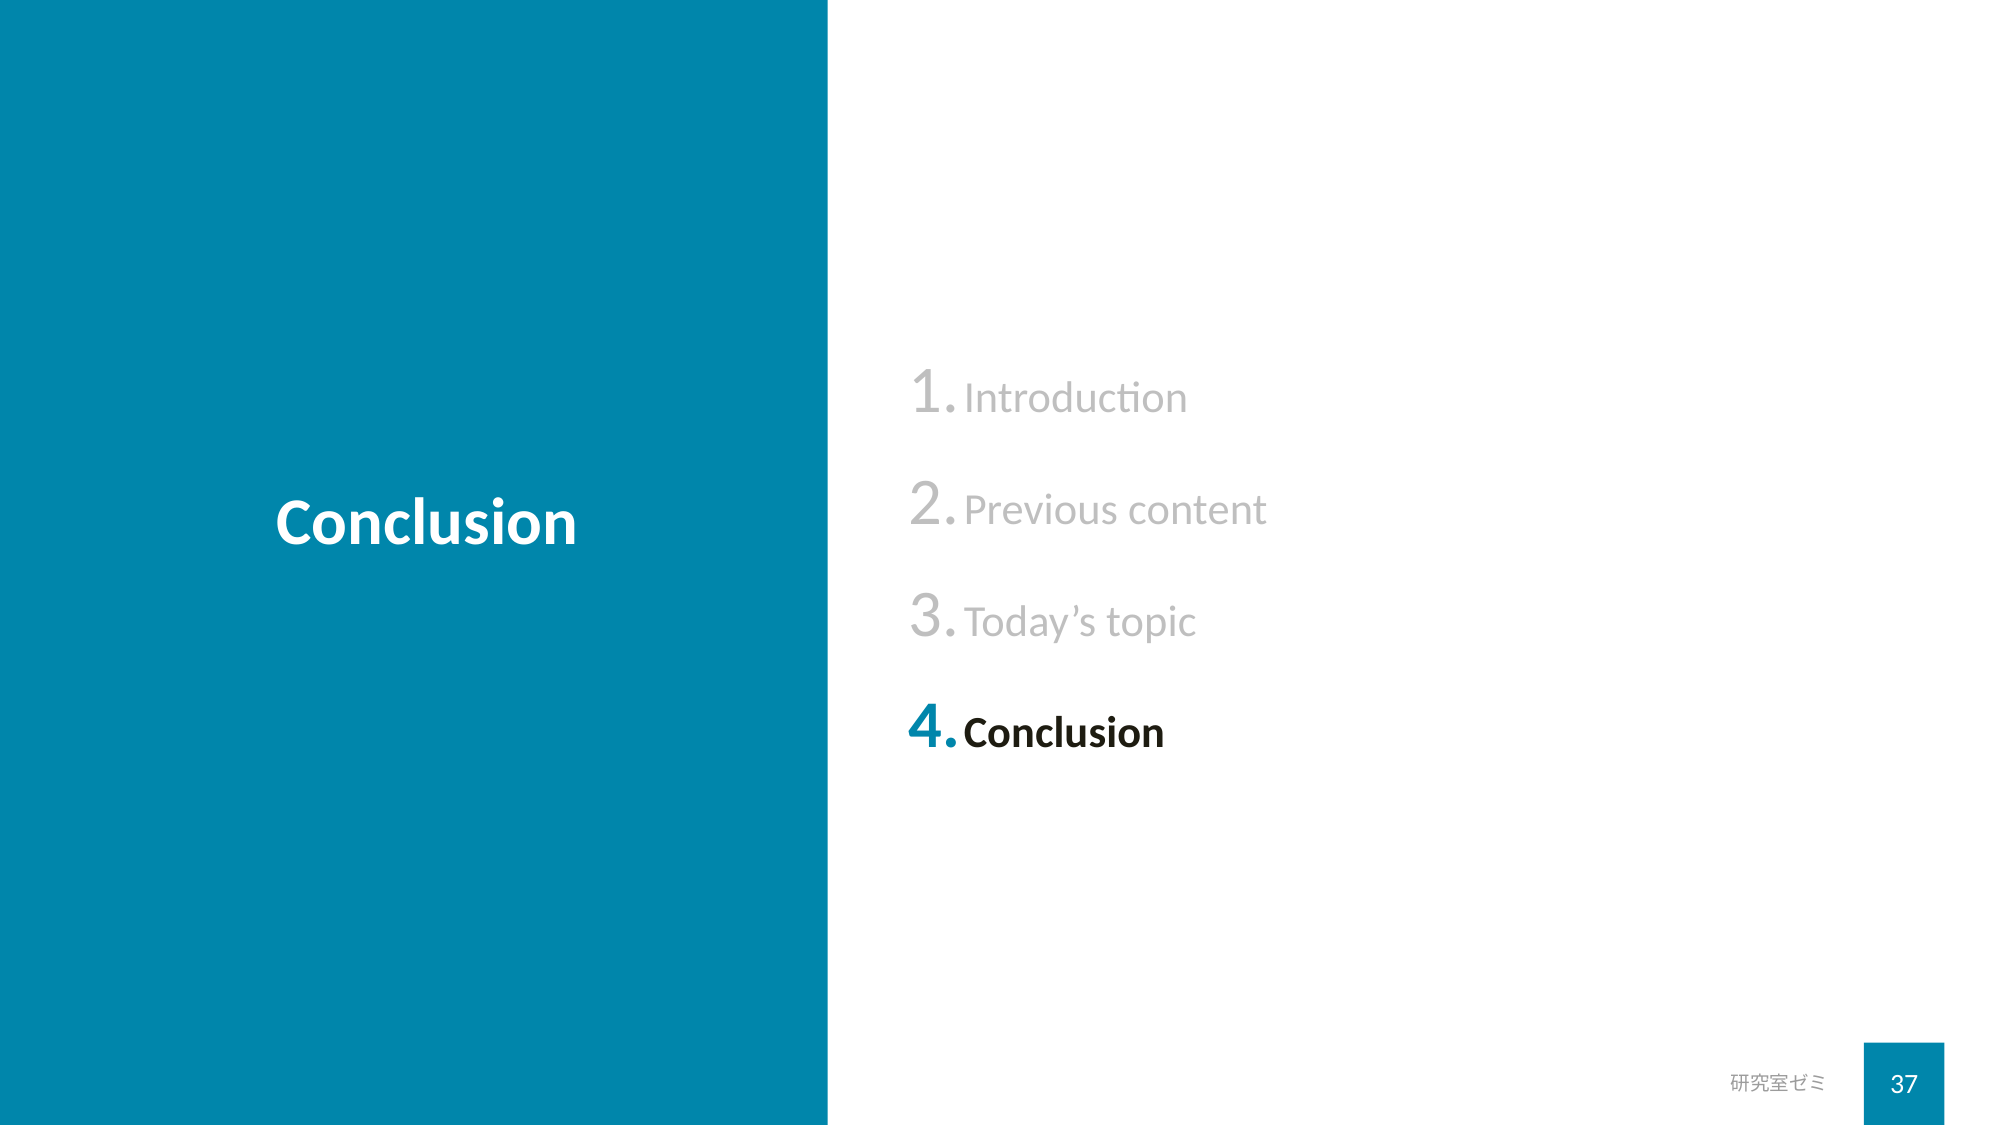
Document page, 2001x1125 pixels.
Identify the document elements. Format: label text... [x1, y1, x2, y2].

slide_number 37 [1863, 1052, 1945, 1113]
footer 研究室ゼミ [1168, 1052, 1843, 1113]
title Conclusion [93, 224, 762, 901]
list Introduction Previous content Today’s topic Conclusion [893, 195, 1889, 930]
